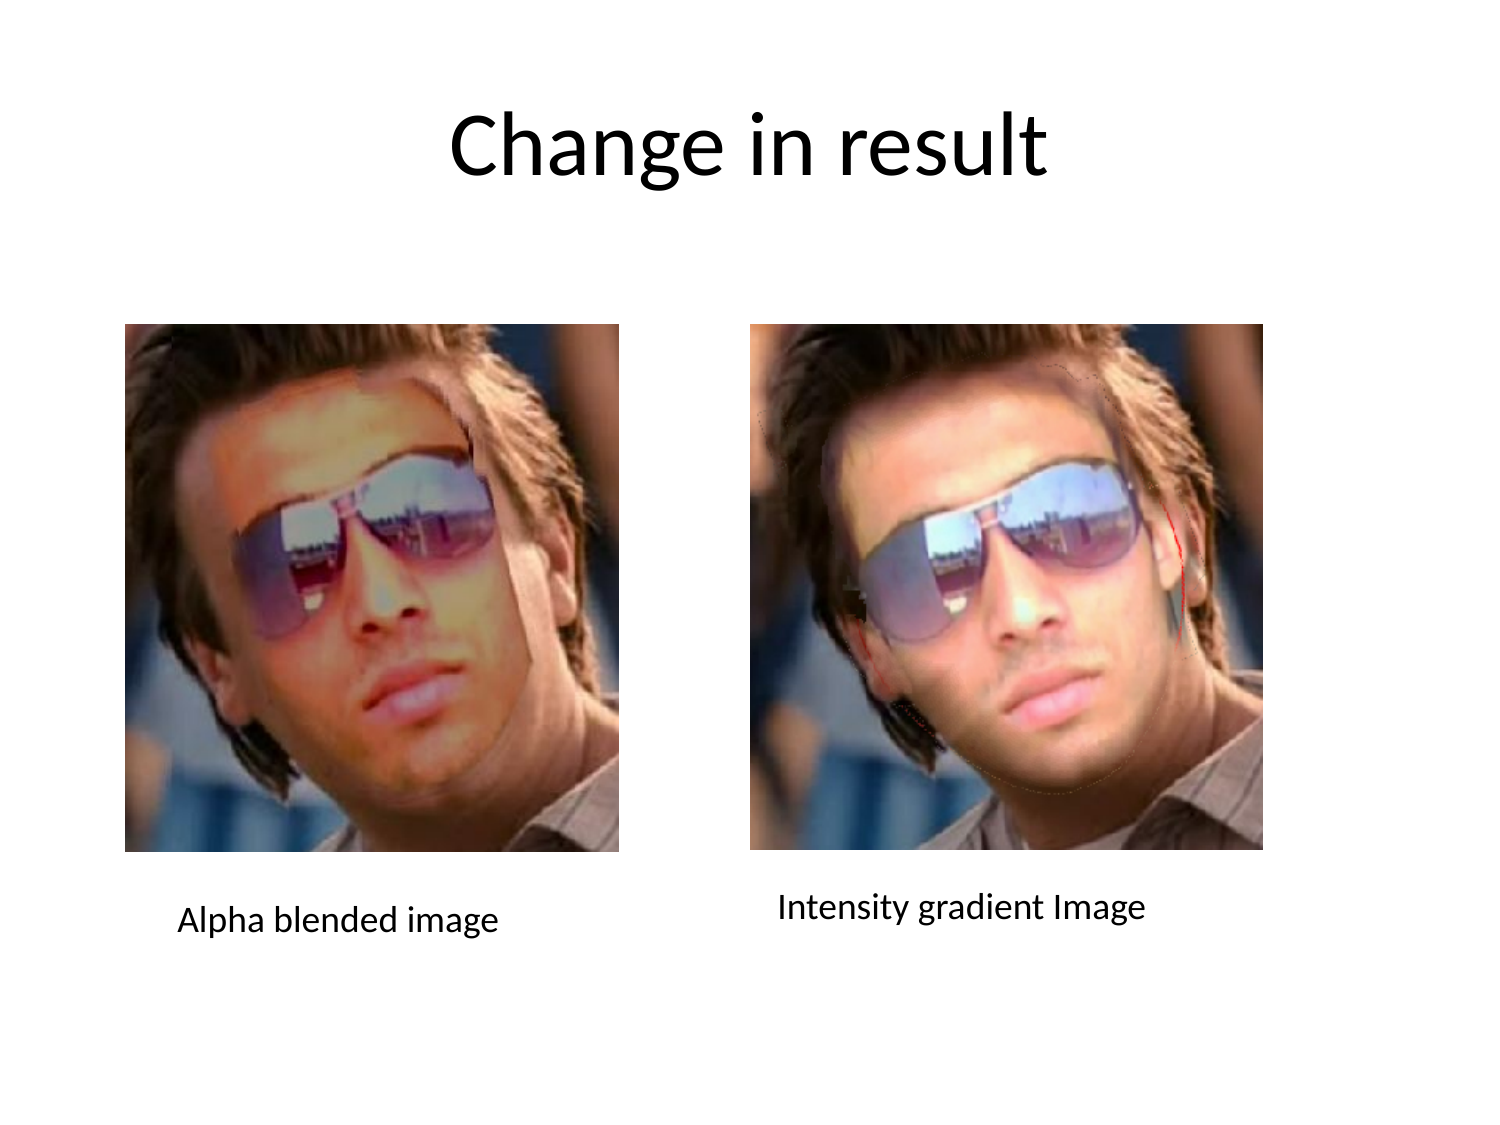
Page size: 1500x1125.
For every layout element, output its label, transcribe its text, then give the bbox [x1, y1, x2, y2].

text_box Intensity gradient Image [762, 874, 1275, 935]
title Change in result [75, 45, 1425, 233]
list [124, 324, 619, 852]
picture [749, 324, 1263, 851]
text_box Alpha blended image [162, 887, 625, 948]
